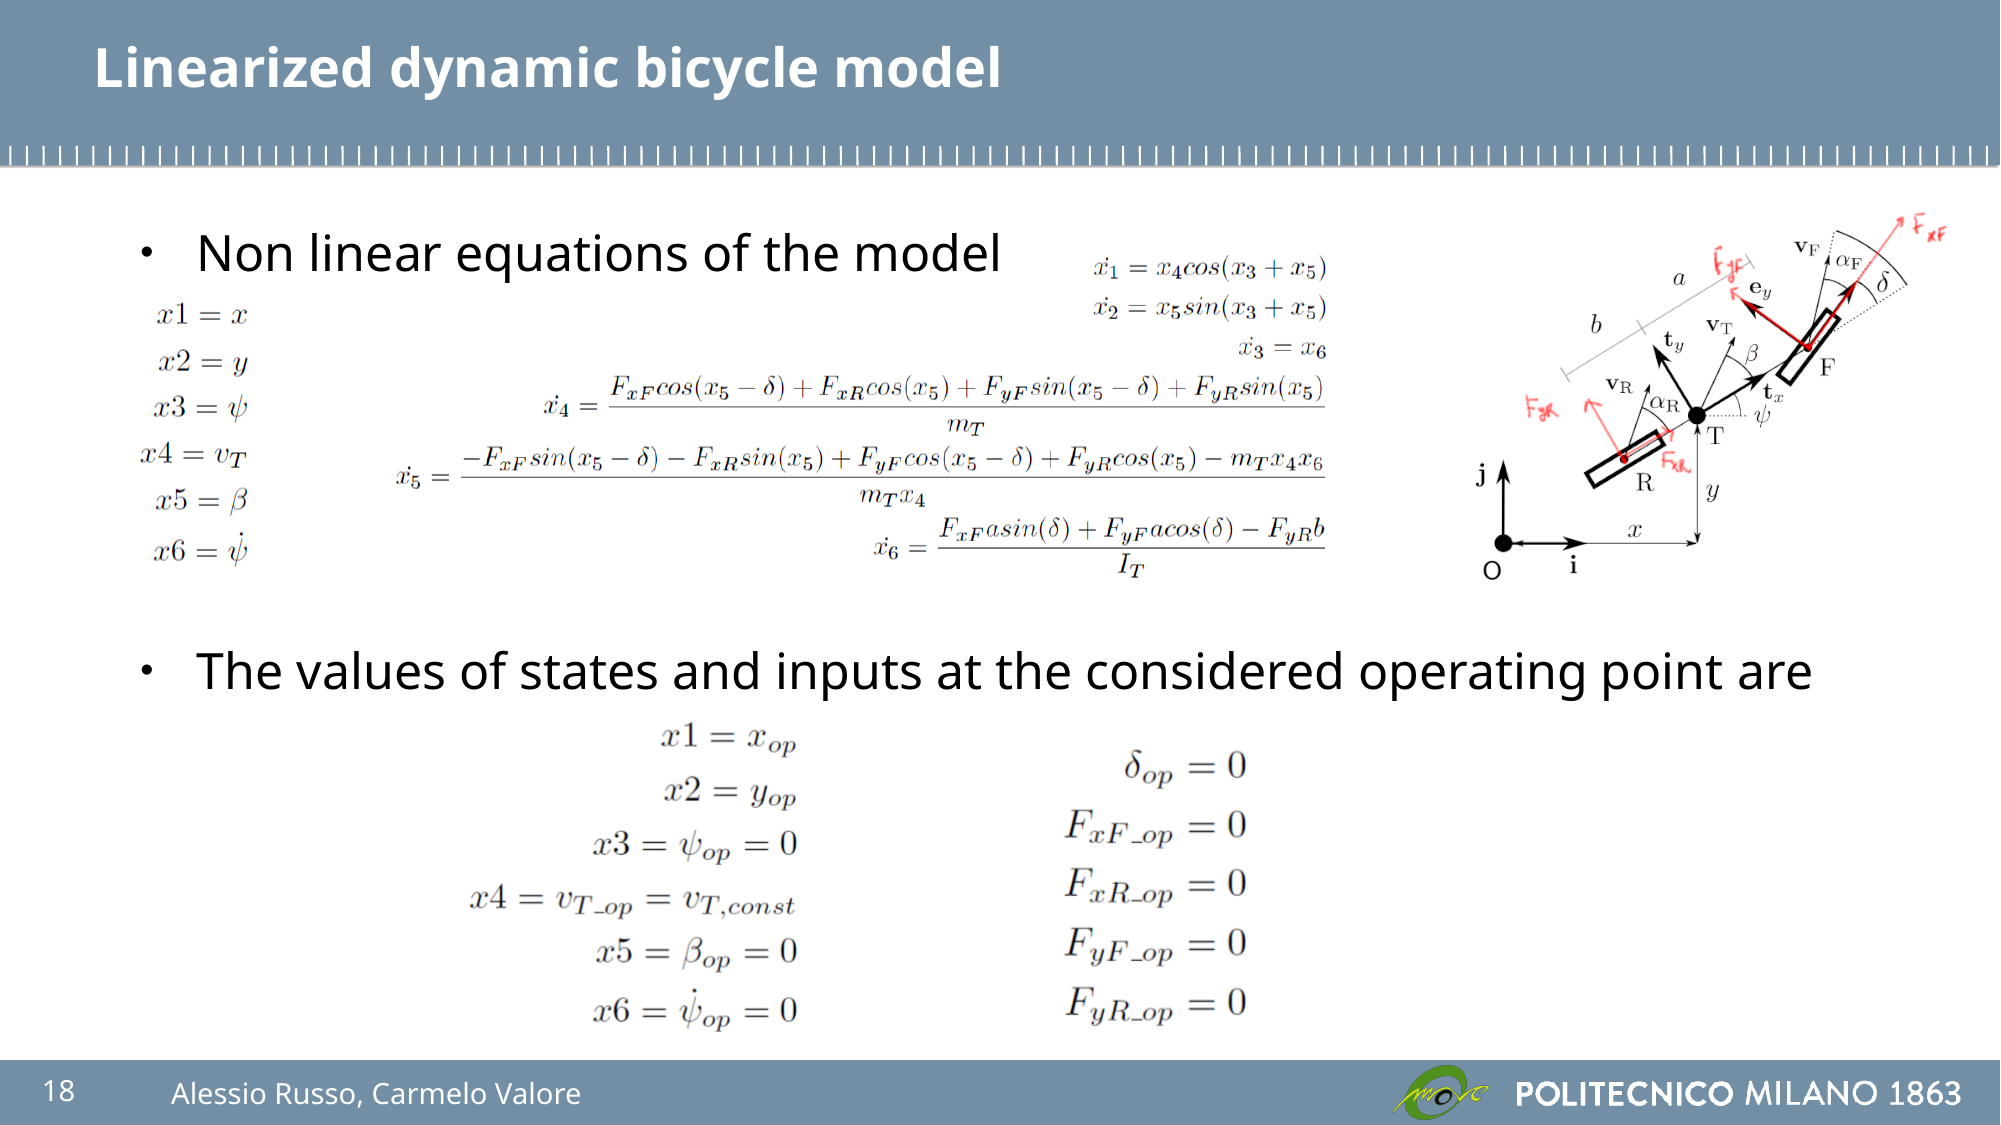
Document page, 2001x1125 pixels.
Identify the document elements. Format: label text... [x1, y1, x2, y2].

picture [1392, 1071, 1489, 1120]
picture [446, 710, 828, 1046]
text_box Alessio Russo, Carmelo Valore [156, 1062, 1007, 1123]
picture [1463, 210, 1953, 590]
picture [100, 280, 312, 591]
picture [367, 246, 1352, 591]
text_box Linearized dynamic bicycle model [78, 26, 1922, 104]
text_box Non linear equations of the model The values of states and inputs at the considered operating point are [36, 214, 1880, 1071]
picture [1034, 732, 1288, 1046]
text_box 18 [7, 1062, 110, 1123]
picture [1510, 1068, 1967, 1117]
